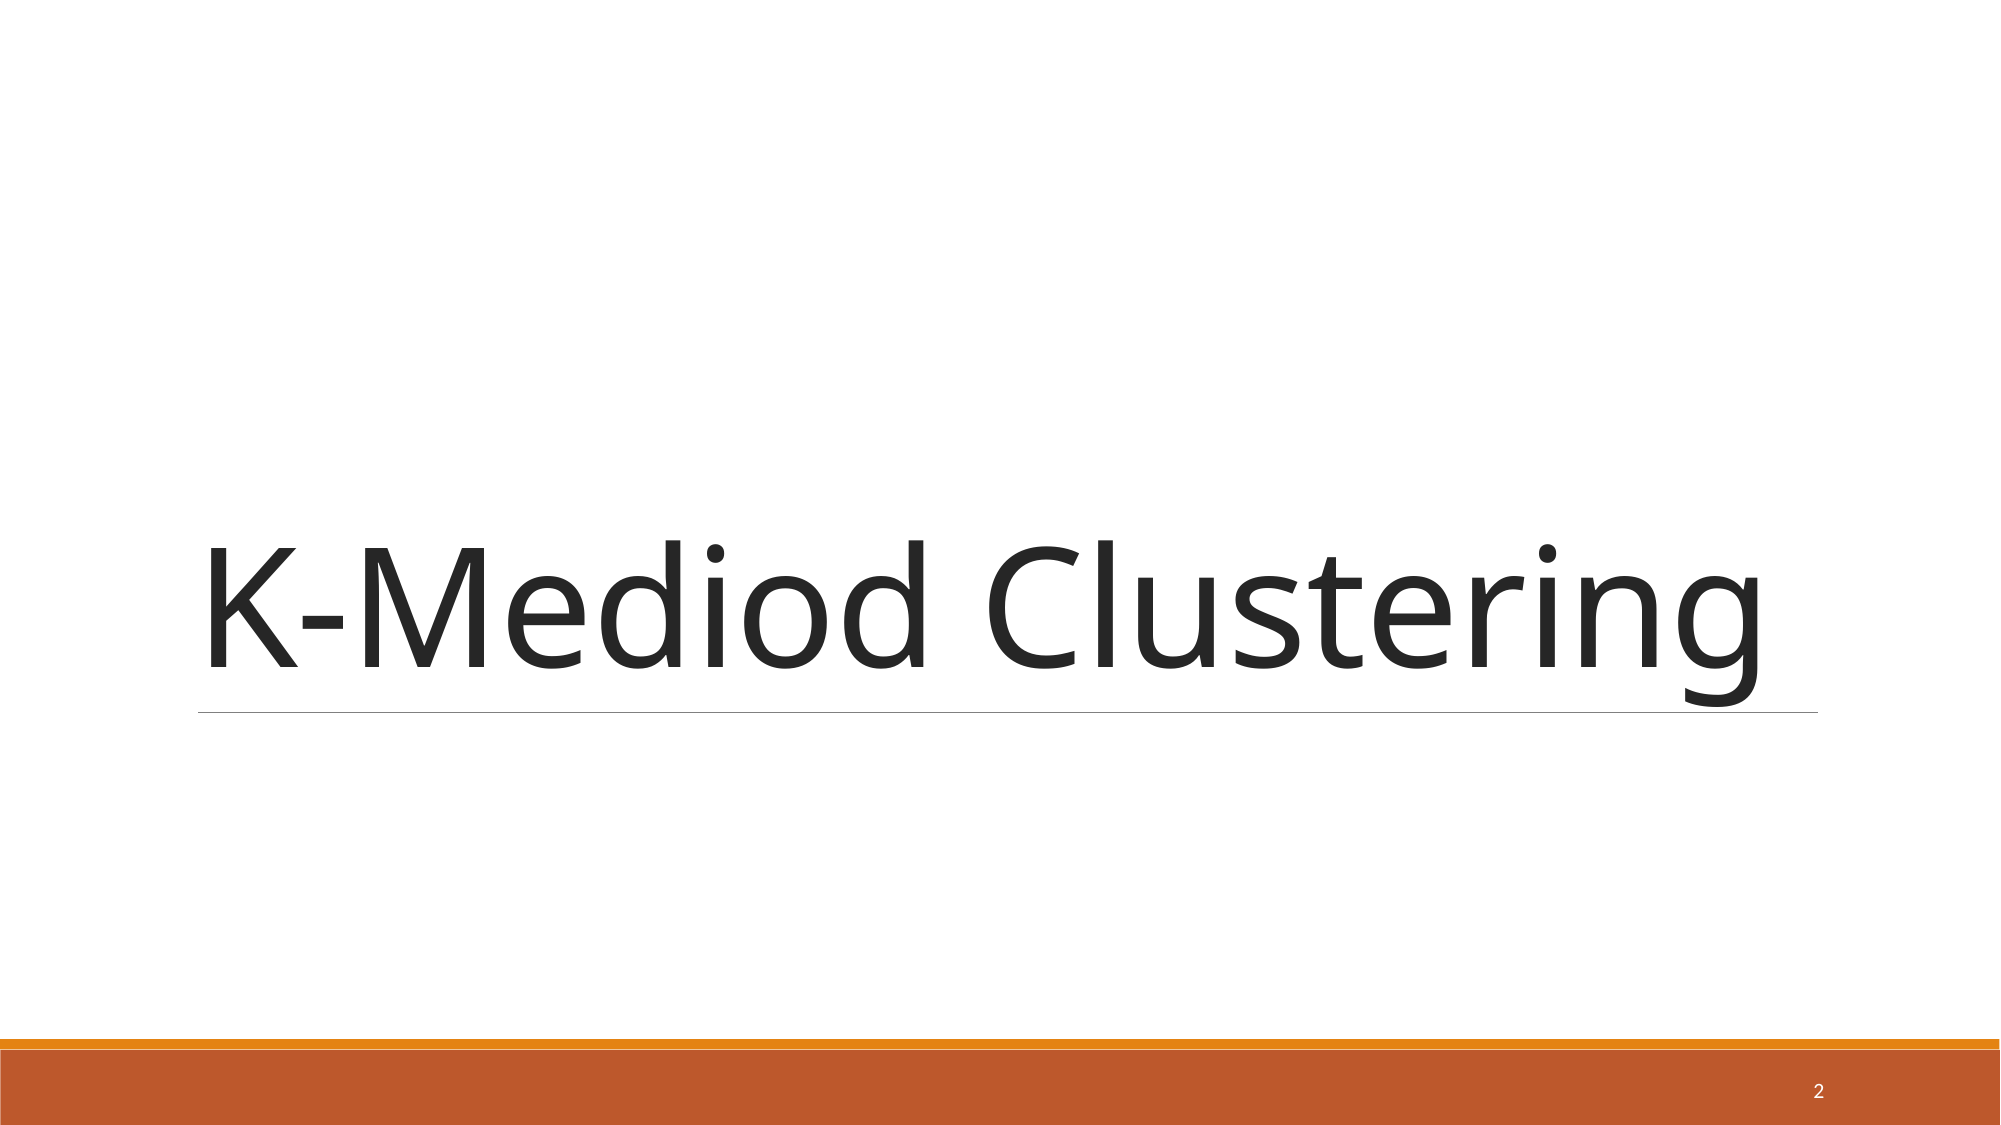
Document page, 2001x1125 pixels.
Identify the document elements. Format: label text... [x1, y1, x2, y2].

slide_number 2 [1624, 1059, 1840, 1120]
title K-Mediod Clustering [180, 124, 1830, 710]
